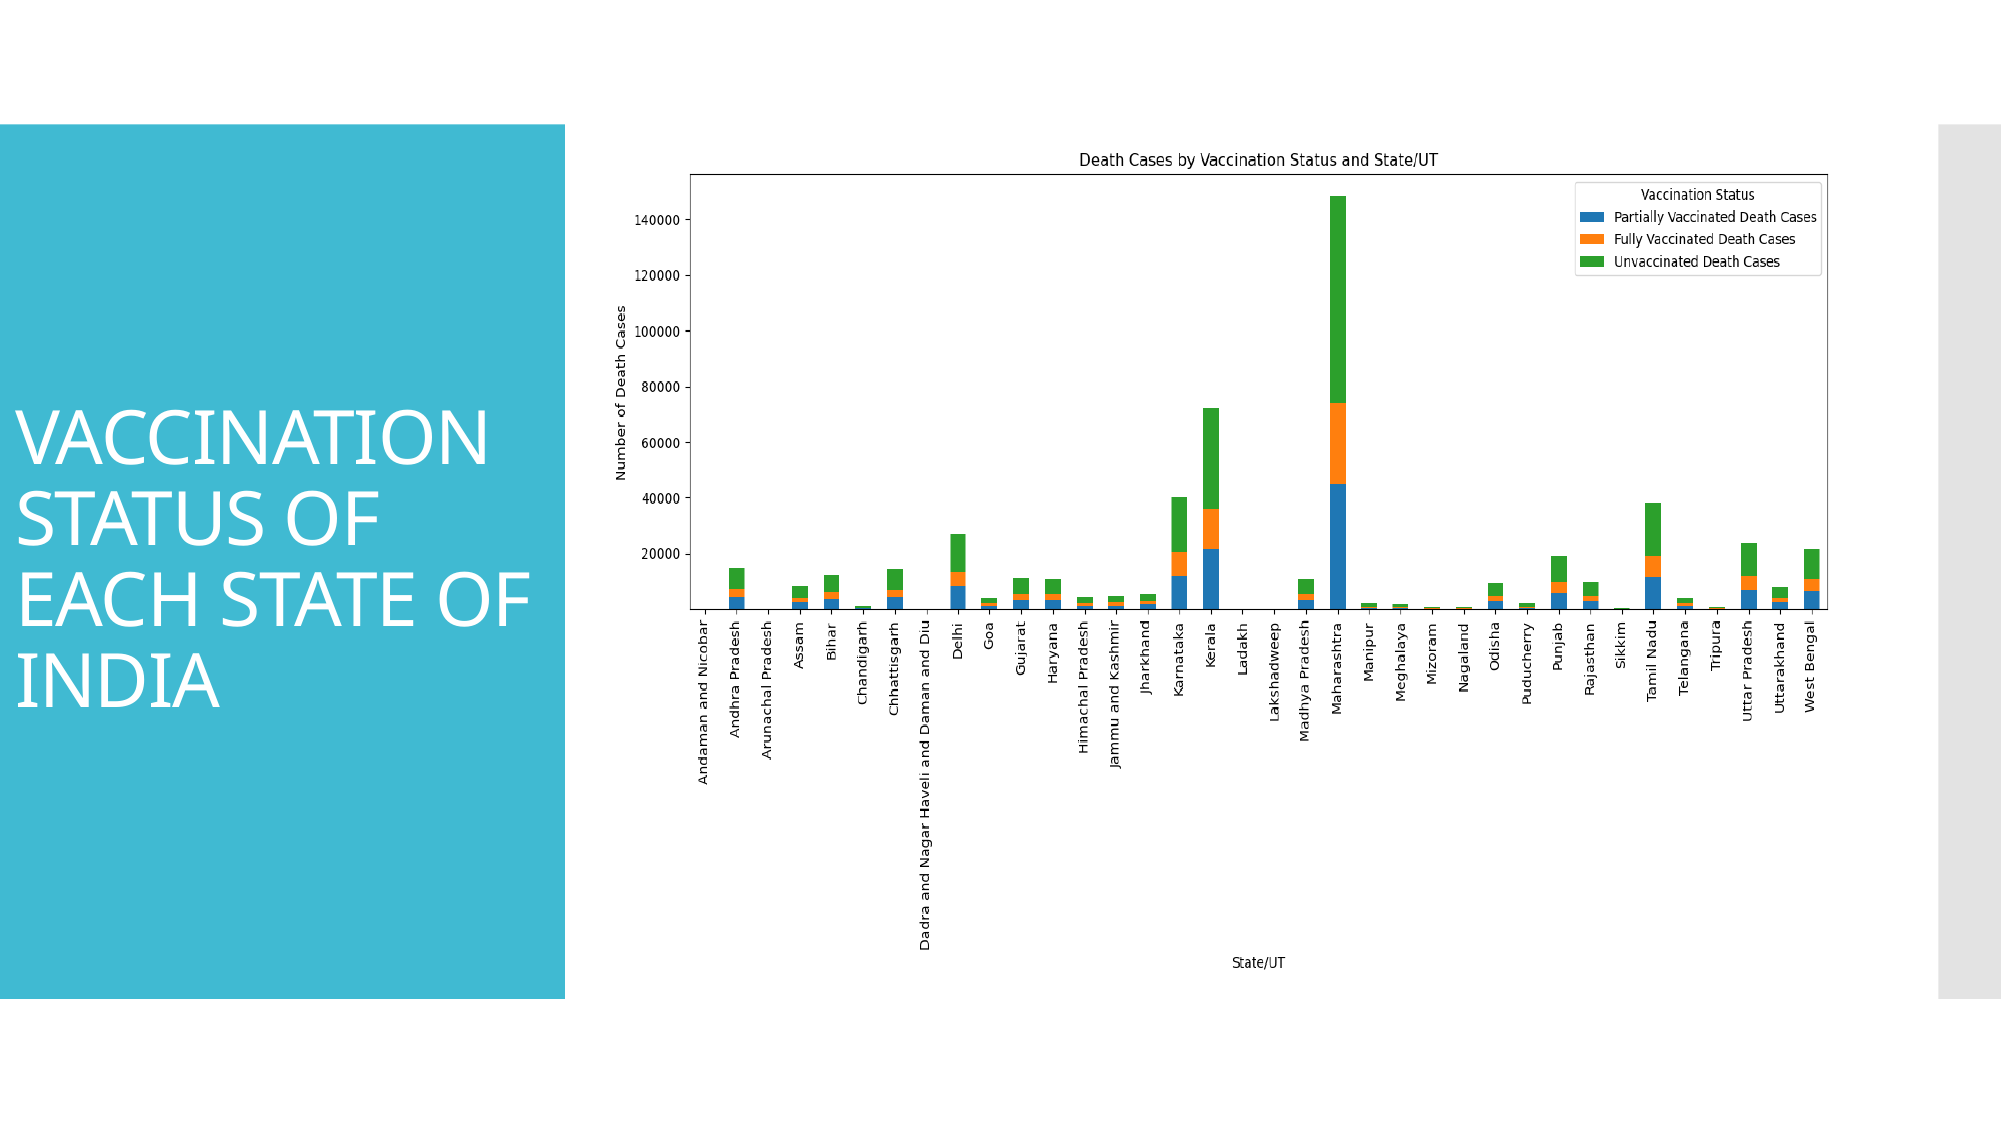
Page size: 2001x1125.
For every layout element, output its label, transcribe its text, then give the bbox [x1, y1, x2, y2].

title VACCINATION STATUS OF EACH STATE OF INDIA [0, 184, 553, 940]
picture [607, 143, 1835, 982]
